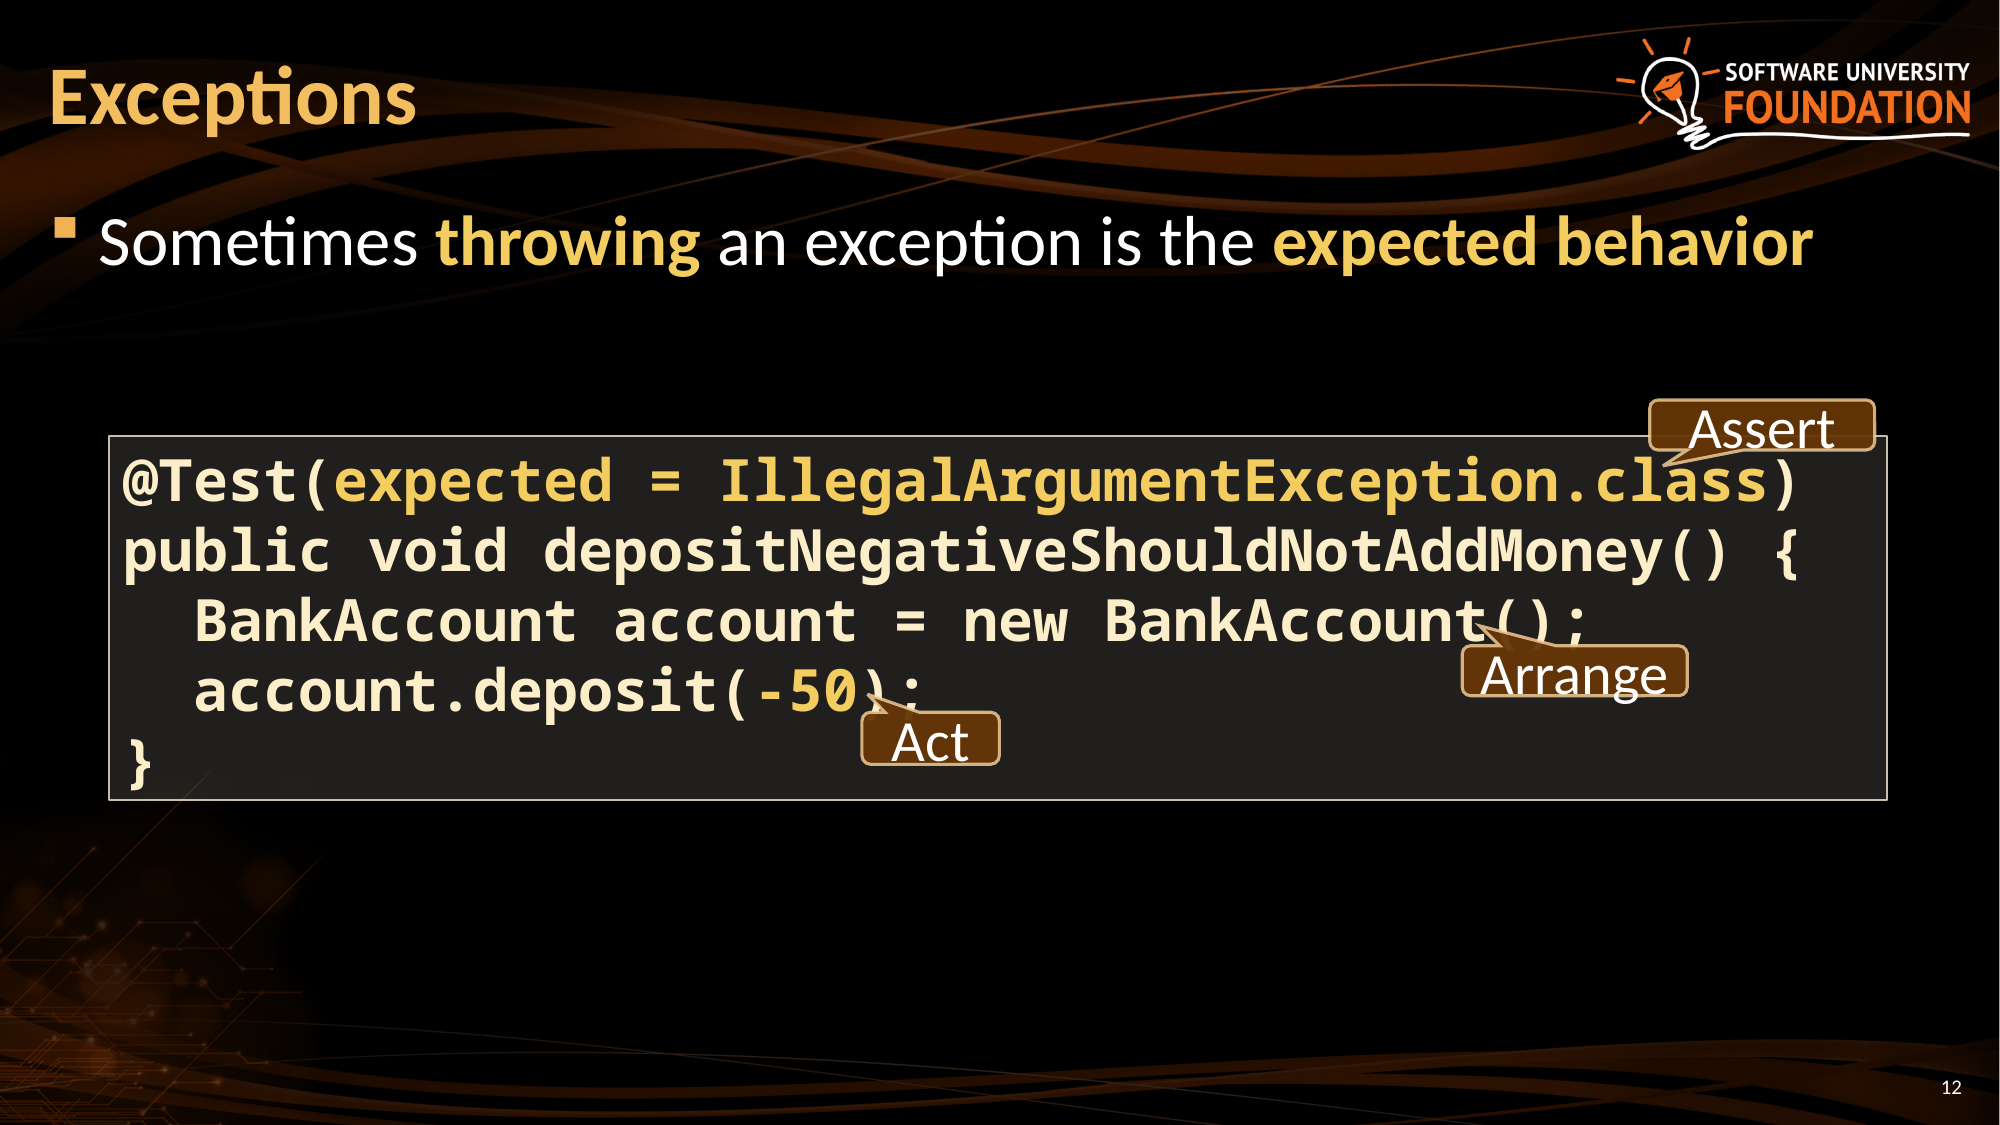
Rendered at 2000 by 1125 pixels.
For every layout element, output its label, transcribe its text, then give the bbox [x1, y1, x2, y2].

list Sometimes throwing an exception is the expected behavior [31, 188, 1968, 1103]
text_box @Test(expected = IllegalArgumentException.class) public void depositNegativeShouldNotAddMoney() { BankAccount account = new BankAccount(); account.deposit(-50); } [108, 435, 1888, 801]
picture [0, 0, 2000, 1125]
title Exceptions [30, 6, 1602, 189]
text_box Assert [1648, 398, 1876, 467]
text_box Arrange [1461, 623, 1689, 697]
text_box Act [860, 693, 1001, 766]
